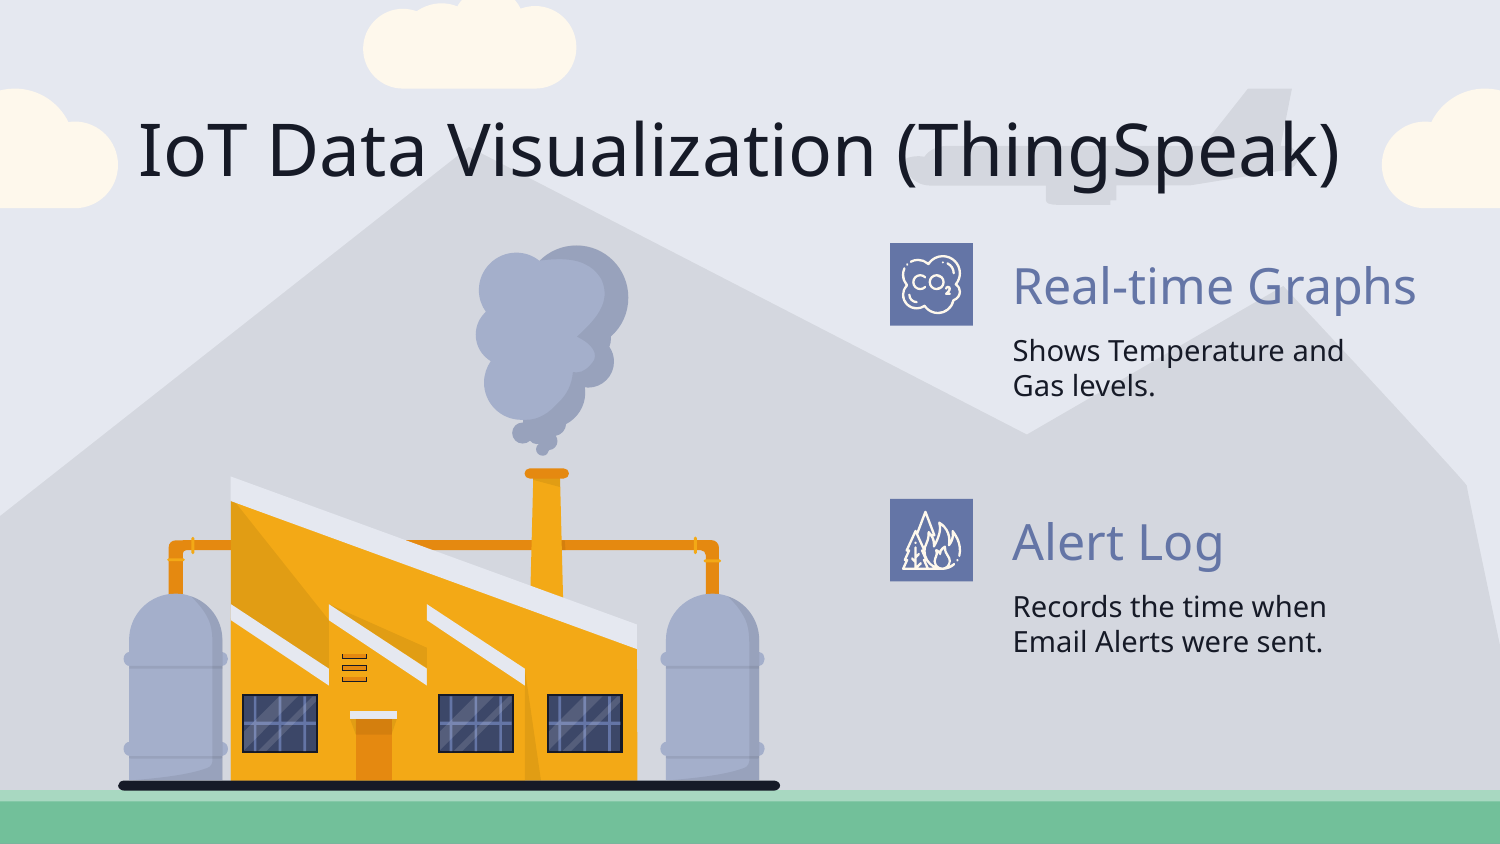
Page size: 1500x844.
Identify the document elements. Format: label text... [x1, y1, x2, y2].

title Alert Log [998, 494, 1382, 573]
text_box [890, 243, 973, 326]
subtitle Records the time when Email Alerts were sent. [998, 573, 1382, 692]
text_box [901, 510, 962, 571]
subtitle Shows Temperature and Gas levels. [998, 317, 1382, 436]
title Real-time Graphs [998, 239, 1500, 331]
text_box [901, 254, 962, 315]
title IoT Data Visualization (ThingSpeak) [60, 88, 1419, 200]
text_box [117, 245, 781, 791]
text_box [890, 498, 973, 582]
